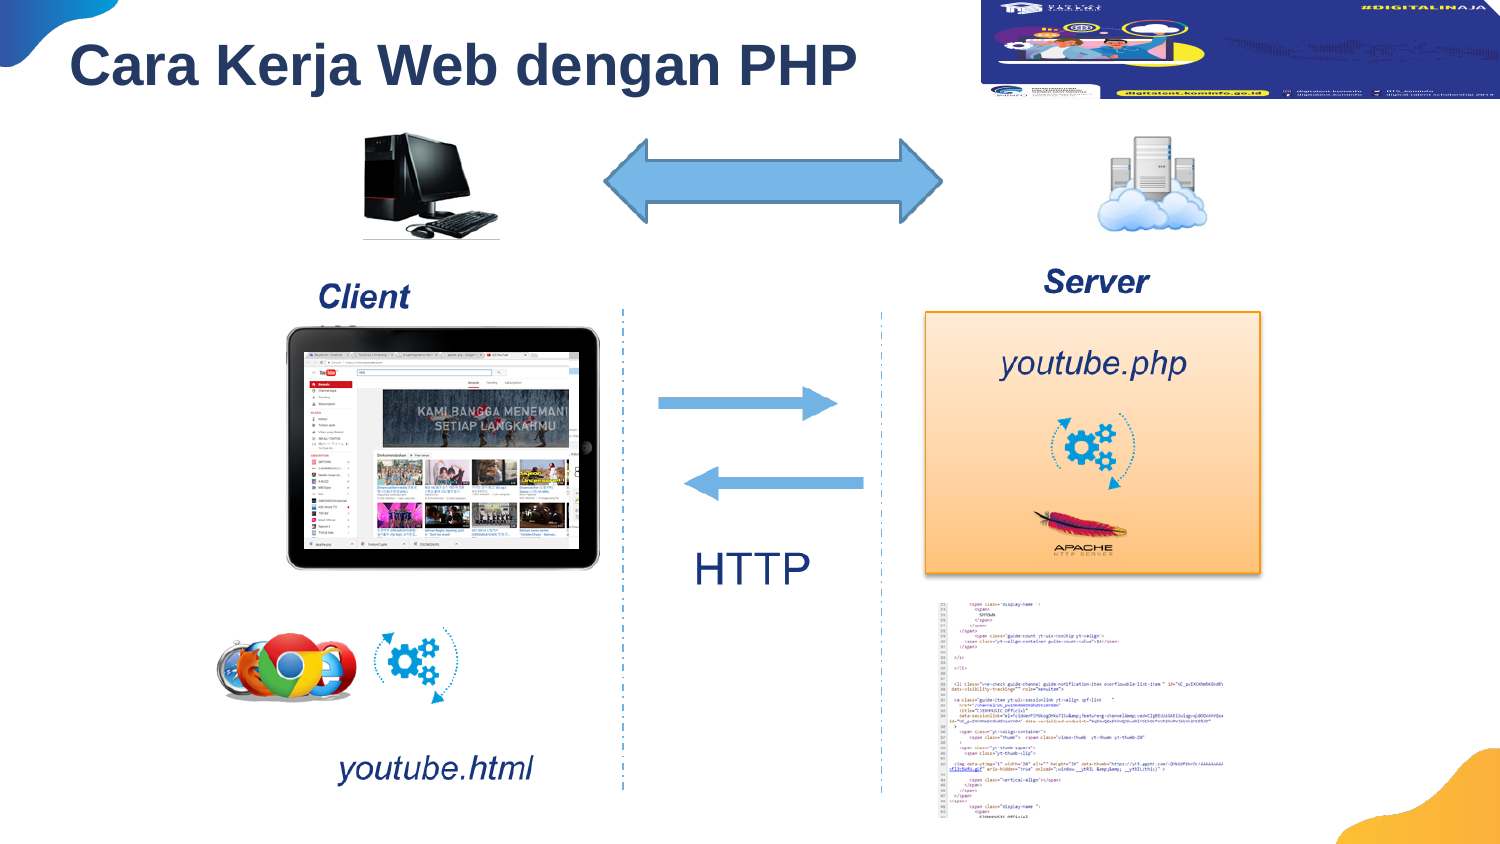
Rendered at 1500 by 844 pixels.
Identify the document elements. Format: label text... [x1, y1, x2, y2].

picture [0, 0, 120, 73]
picture [216, 126, 1267, 818]
picture [1334, 740, 1500, 844]
picture [980, 0, 1500, 100]
text_box Cara Kerja Web dengan PHP [54, 19, 977, 105]
